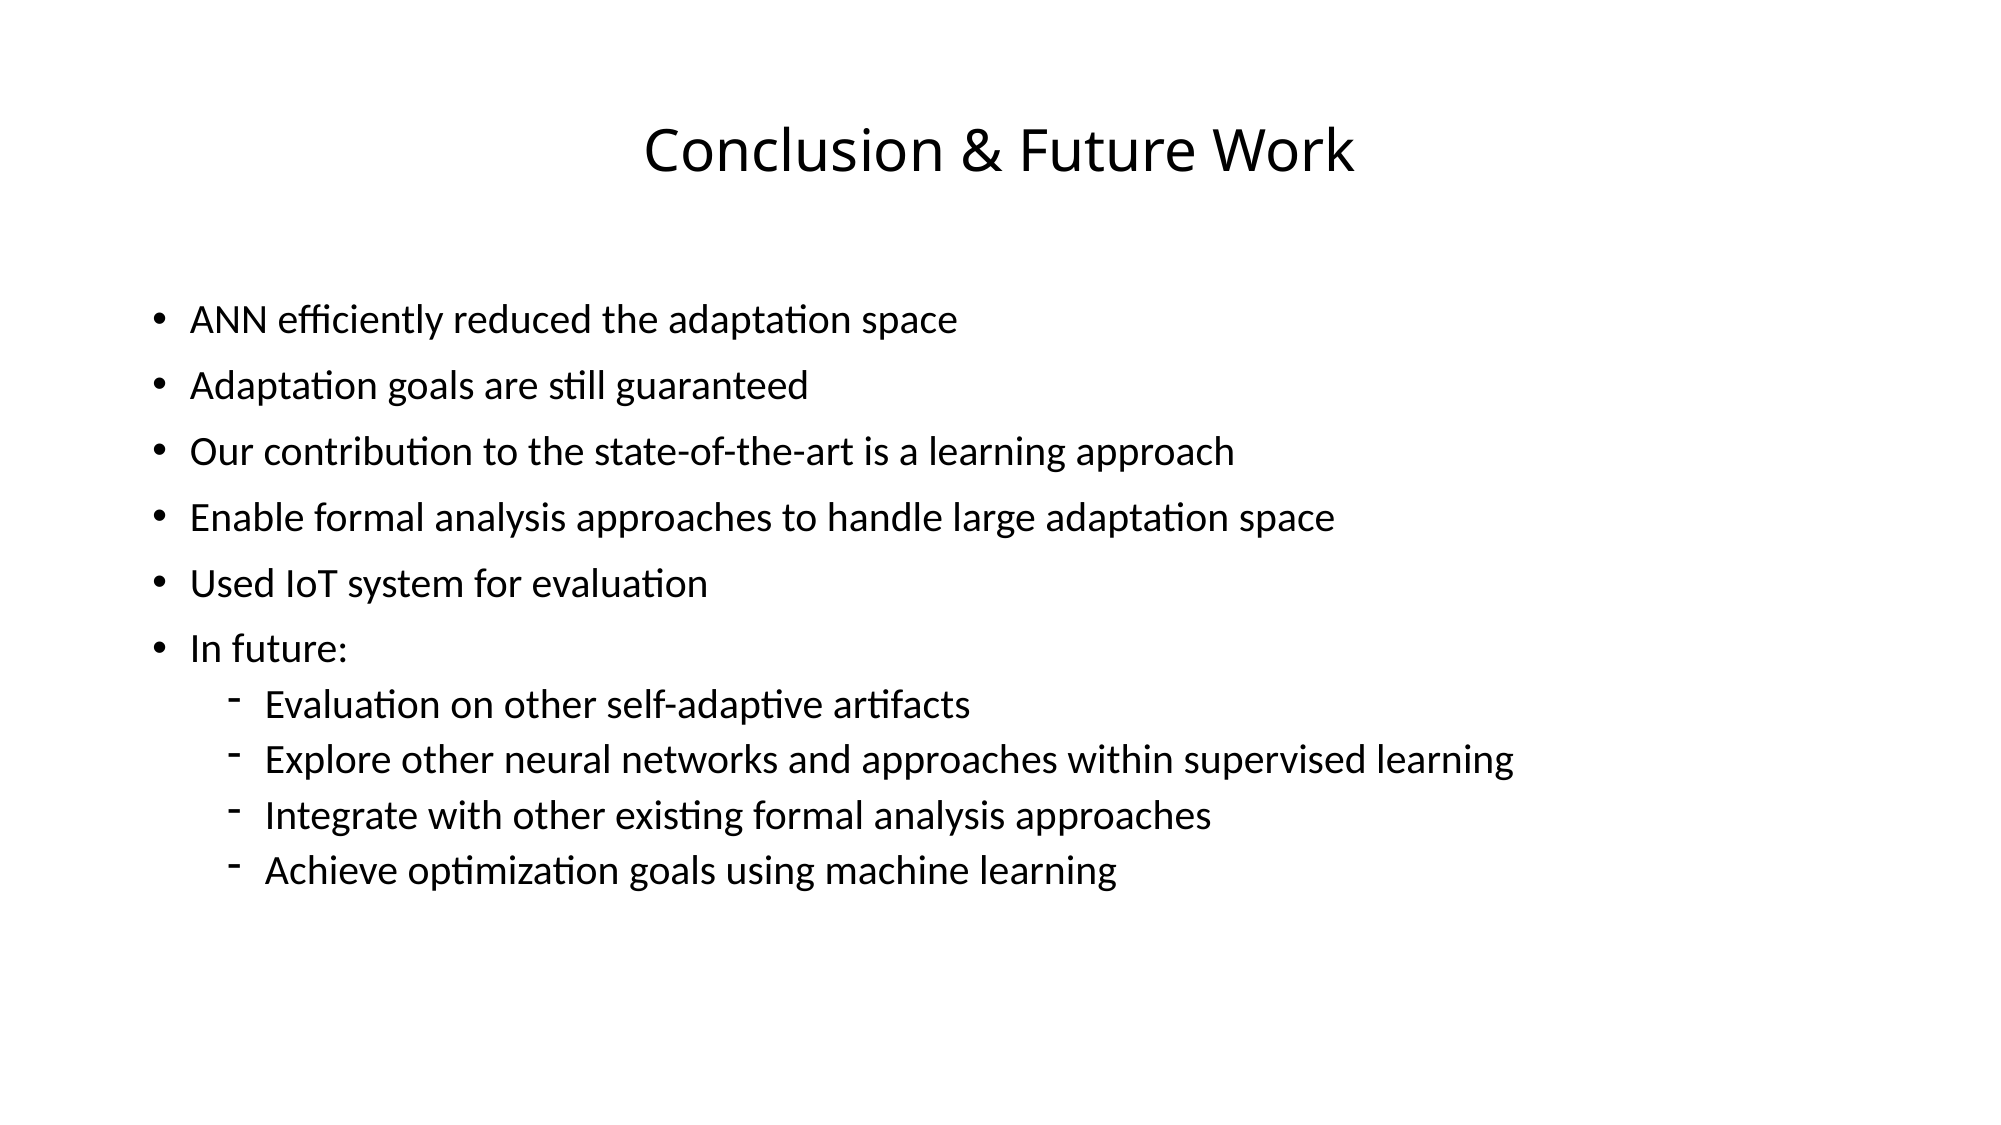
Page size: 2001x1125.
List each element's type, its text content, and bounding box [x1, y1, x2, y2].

title Conclusion & Future Work [137, 106, 1863, 199]
list ANN efficiently reduced the adaptation space Adaptation goals are still guaranteed Our contribution to the state-of-the-art is a learning approach Enable formal analysis approaches to handle large adaptation space Used IoT system for evaluation In future: Evaluation on other self-adaptive artifacts Explore other neural networks and approaches within supervised learning Integrate with other existing formal analysis approaches Achieve optimization goals using machine learning [137, 290, 1863, 1047]
